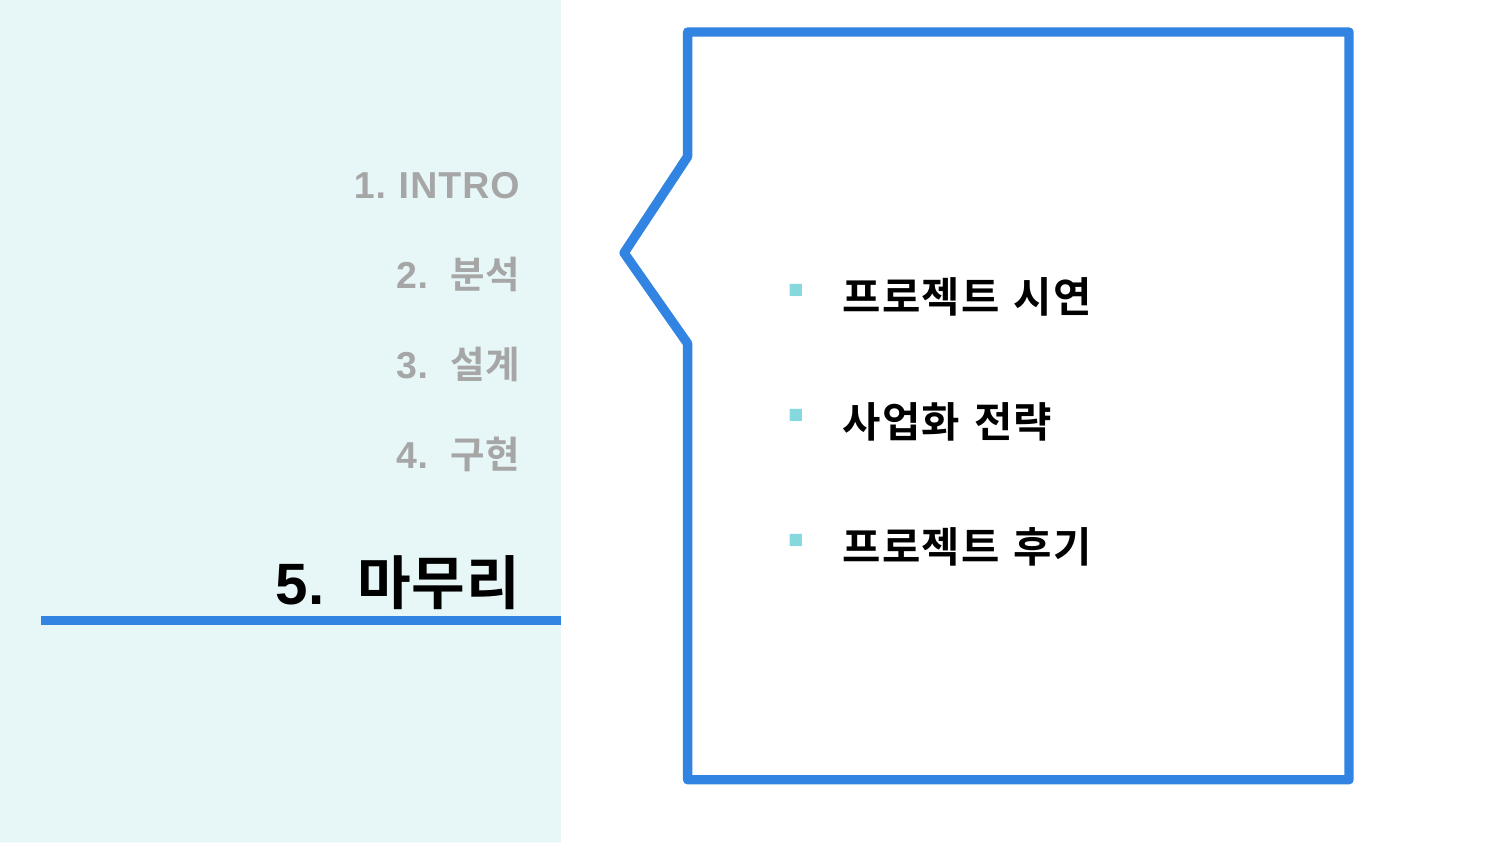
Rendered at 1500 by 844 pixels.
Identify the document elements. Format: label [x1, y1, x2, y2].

text_box [0, 0, 562, 843]
text_box [687, 31, 1350, 780]
